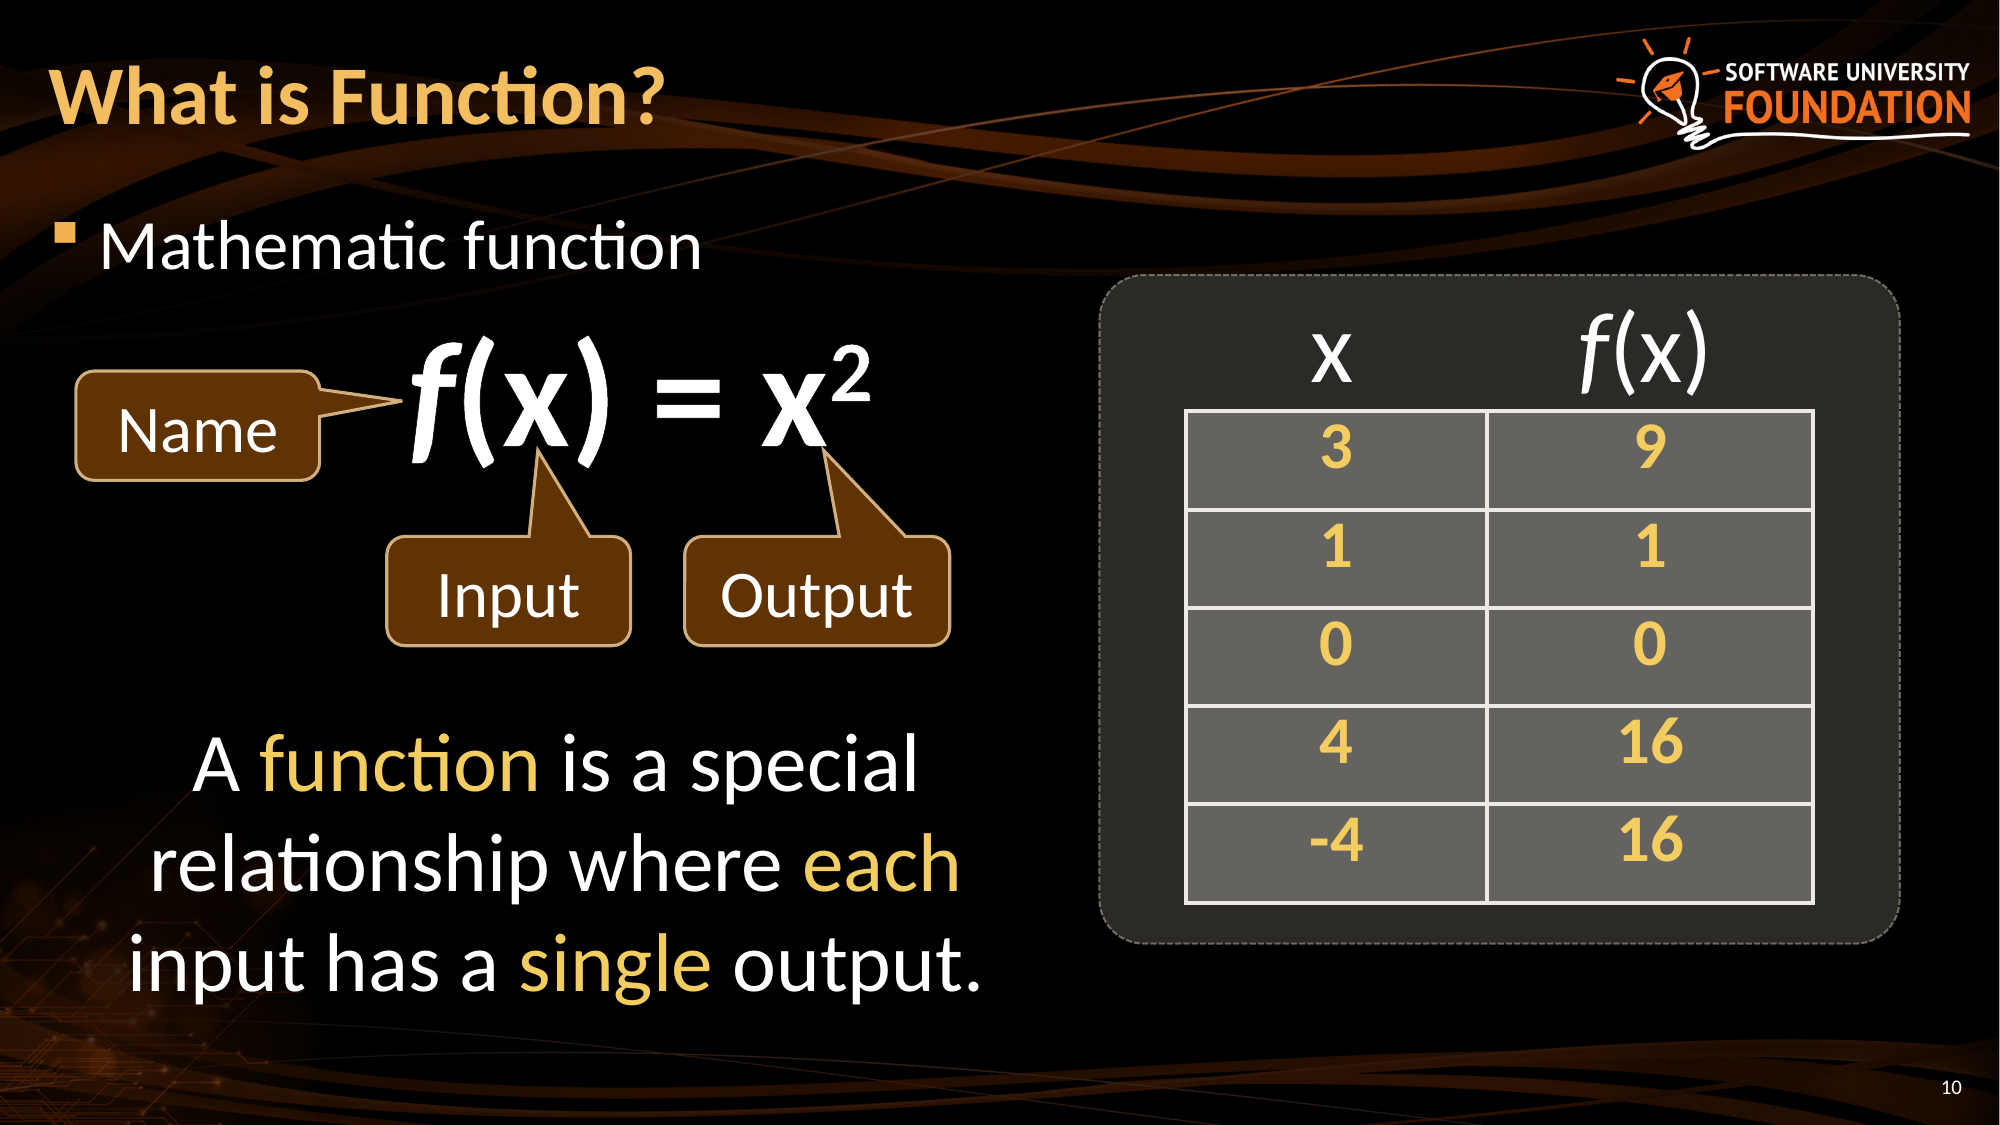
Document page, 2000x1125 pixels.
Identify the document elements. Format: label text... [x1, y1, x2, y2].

table_cell 0 [1188, 610, 1485, 704]
text_box f(x) = x2 [392, 288, 889, 484]
table_cell 0 [1489, 610, 1811, 704]
table_cell 16 [1489, 708, 1811, 802]
text_box f(x) [1524, 275, 1768, 410]
table_cell 4 [1188, 708, 1485, 802]
text_box Output [683, 447, 951, 647]
text_box Input [385, 447, 632, 647]
text_box x [1219, 275, 1444, 410]
text_box [1099, 274, 1900, 944]
table_cell -4 [1188, 806, 1485, 901]
table_header 3 [1188, 413, 1485, 508]
text_box A function is a special relationship where each input has a single output. [88, 700, 1025, 1016]
table_cell 16 [1489, 806, 1811, 901]
picture [0, 0, 2000, 1125]
table_header 9 [1489, 413, 1811, 508]
table_cell 1 [1188, 512, 1485, 606]
title What is Function? [30, 6, 1602, 189]
text_box Name [74, 369, 403, 482]
table_cell 1 [1489, 512, 1811, 606]
list Mathematic function [31, 188, 1968, 1103]
